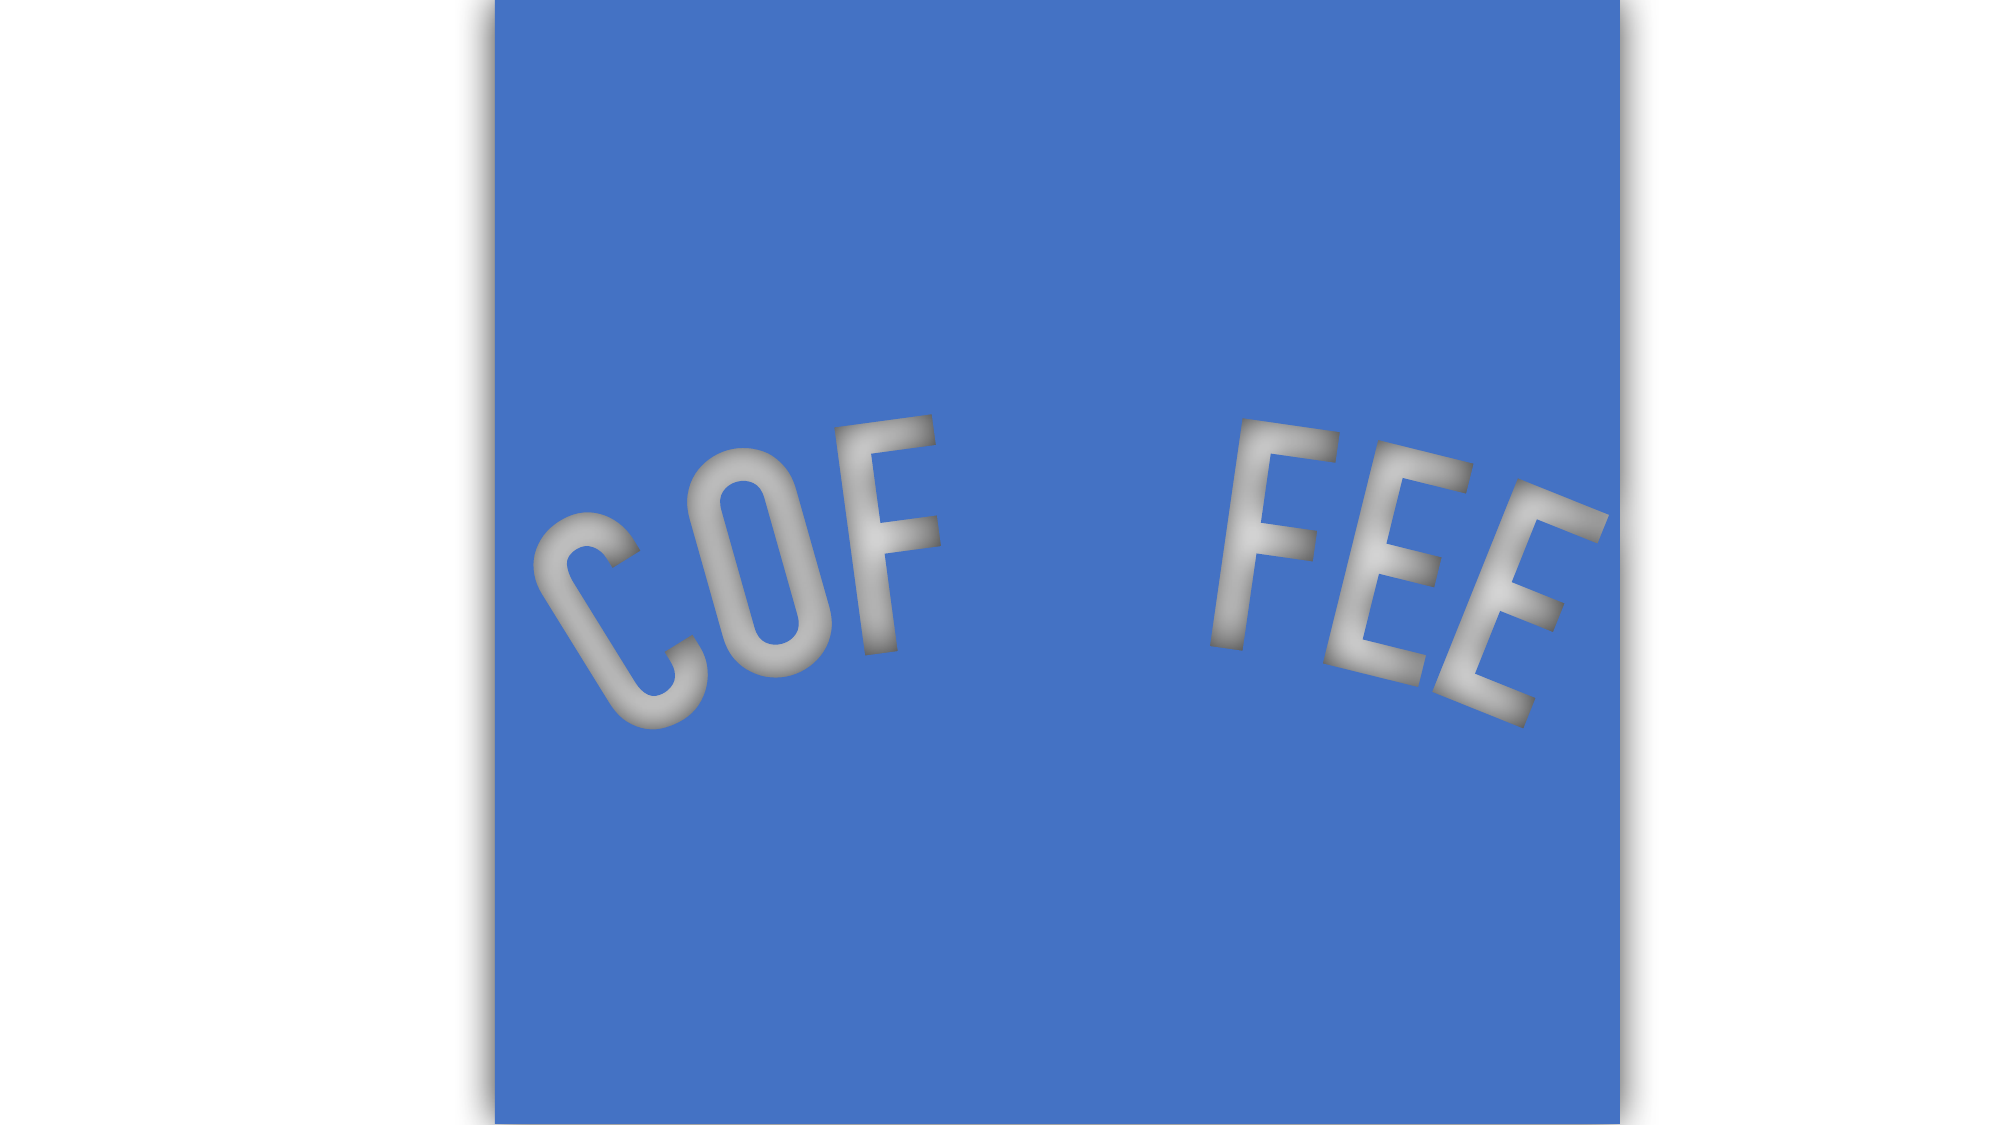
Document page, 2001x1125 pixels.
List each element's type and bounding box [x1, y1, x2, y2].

text_box [494, 0, 1621, 1125]
